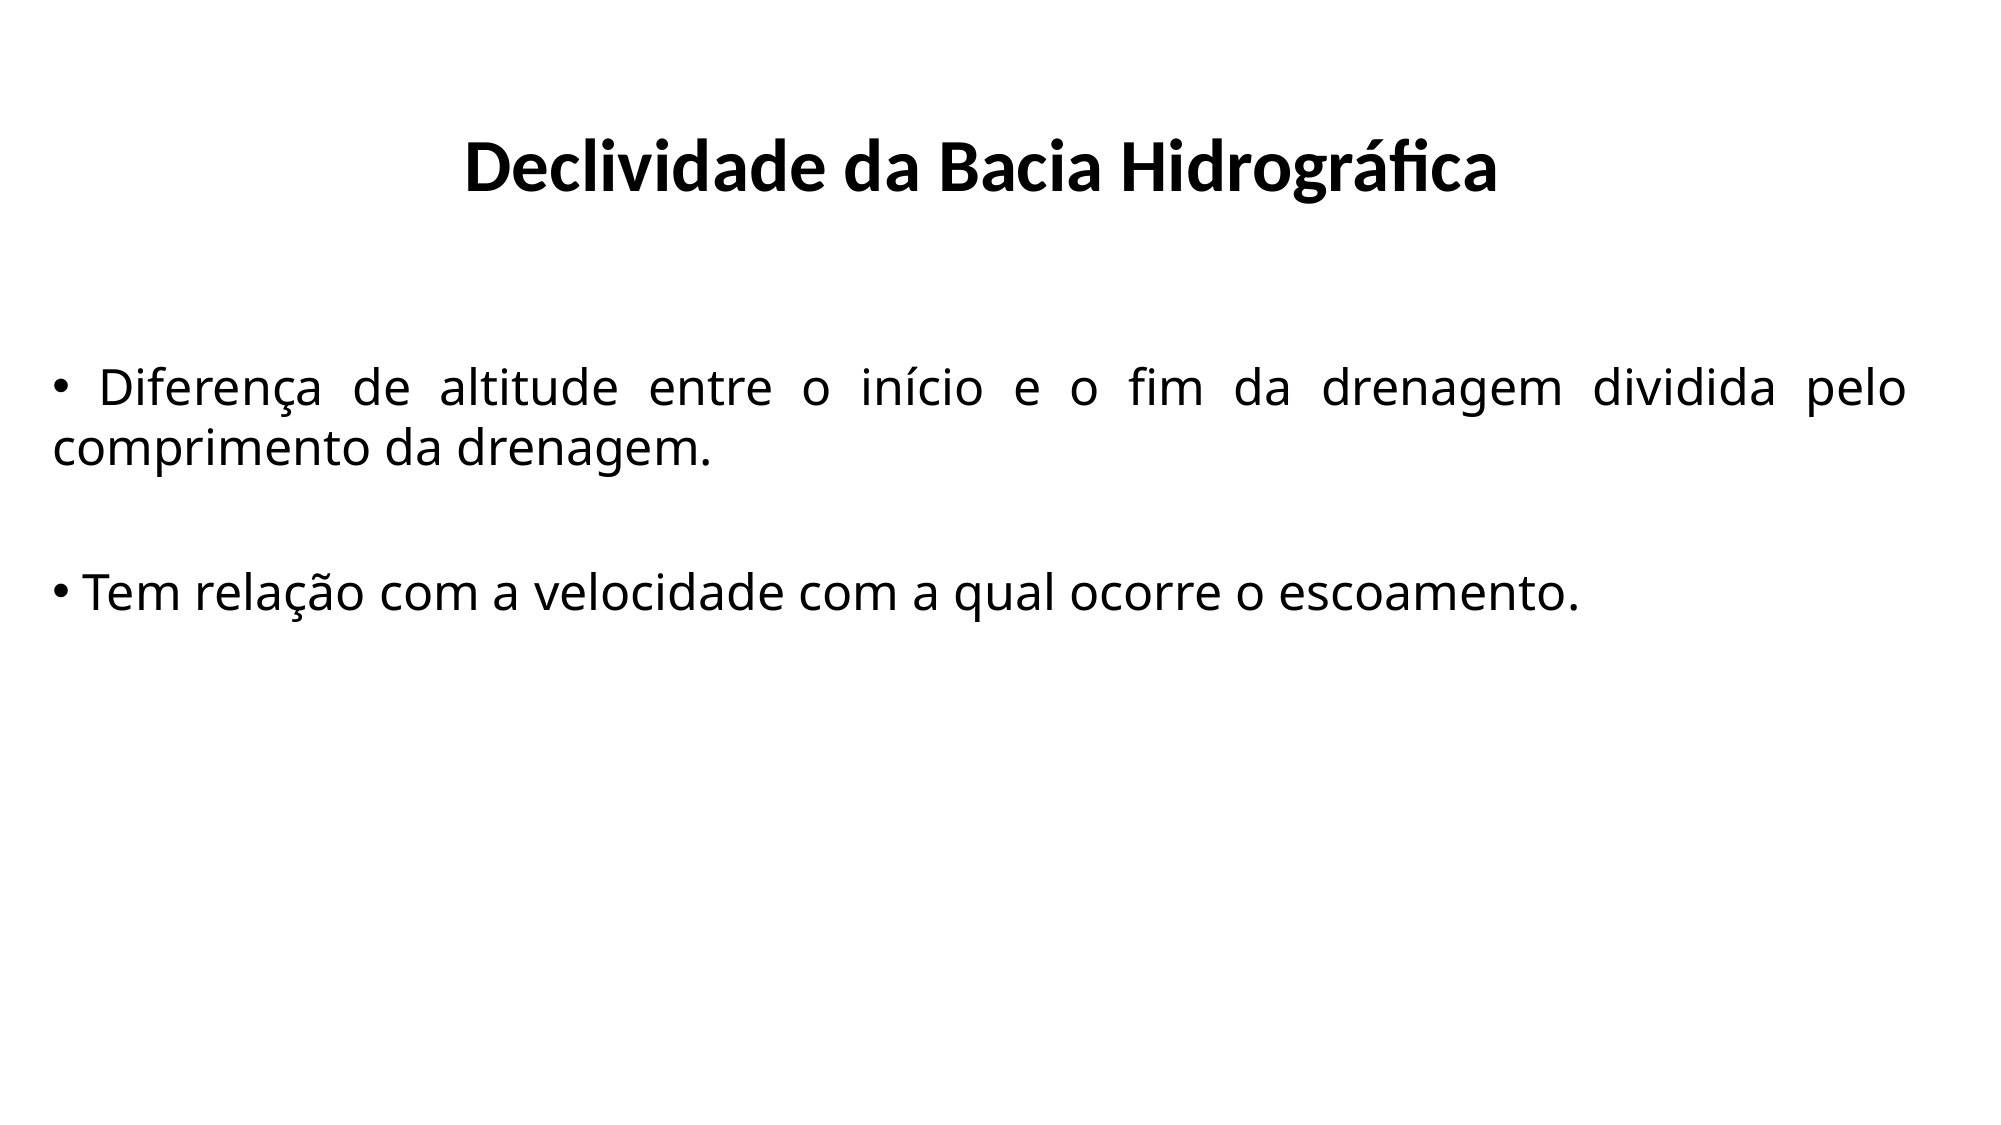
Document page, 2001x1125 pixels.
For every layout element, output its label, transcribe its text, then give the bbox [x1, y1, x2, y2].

text_box Tem relação com a velocidade com a qual ocorre o escoamento. [37, 553, 1924, 629]
text_box Diferença de altitude entre o início e o fim da drenagem dividida pelo comprimento da drenagem. [37, 348, 1924, 483]
text_box Declividade da Bacia Hidrográfica [45, 108, 1920, 214]
